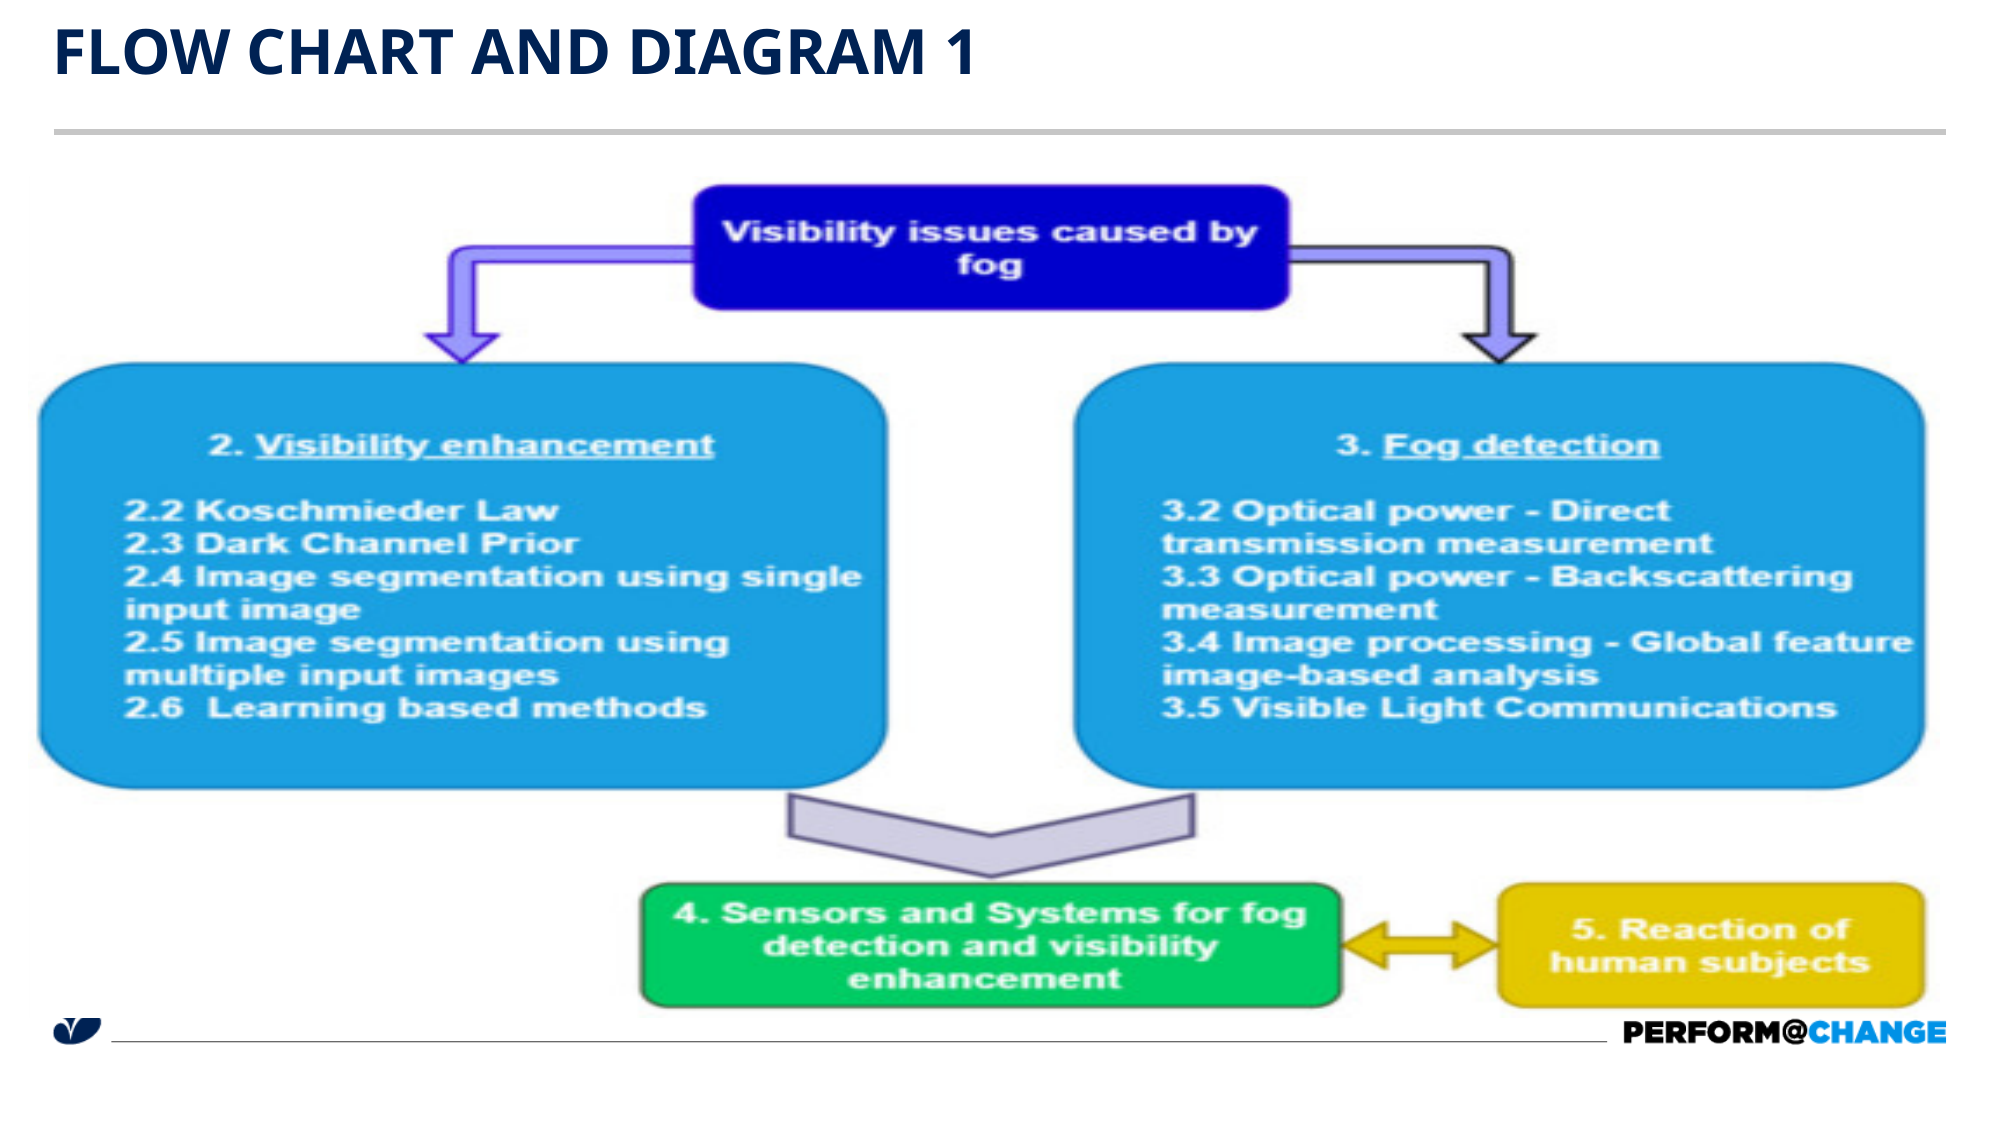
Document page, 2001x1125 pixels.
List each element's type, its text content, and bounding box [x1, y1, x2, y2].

title FLOW CHART AND DIAGRAM 1 [52, 18, 1778, 89]
picture [0, 176, 2000, 1078]
